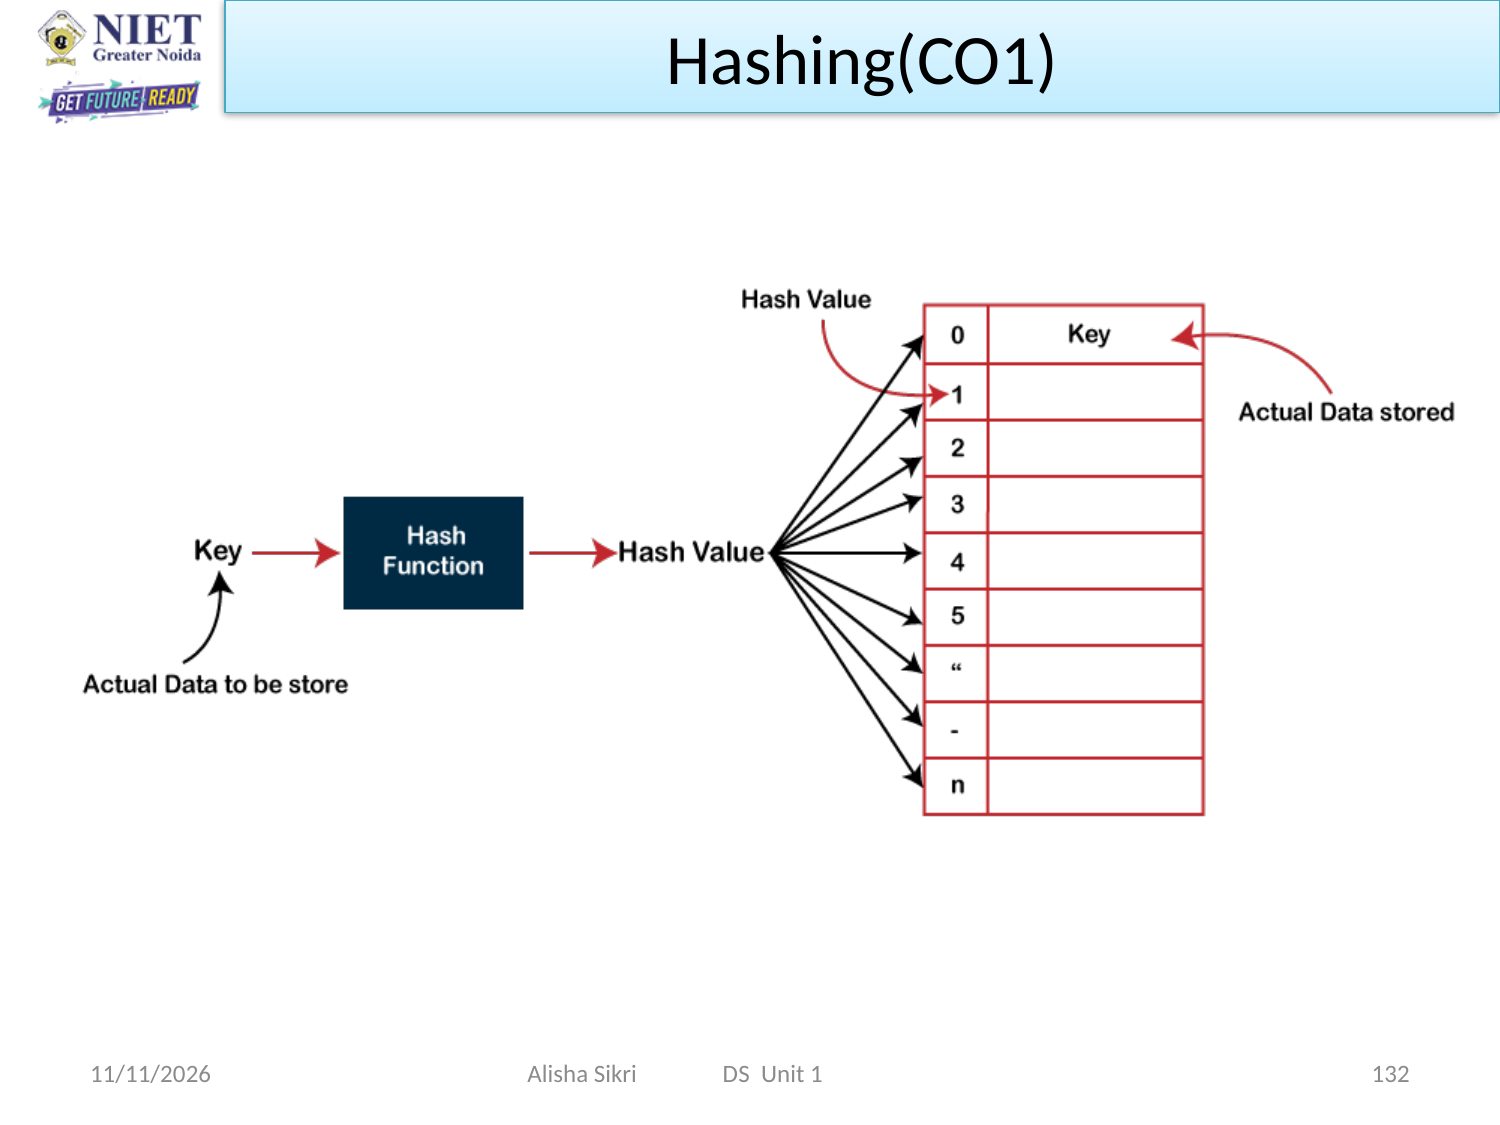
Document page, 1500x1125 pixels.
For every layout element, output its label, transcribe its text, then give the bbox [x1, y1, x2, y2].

picture [0, 0, 238, 135]
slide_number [75, 1042, 425, 1103]
footer Alisha Sikri DS Unit 1 [512, 1042, 988, 1103]
picture [52, 278, 1471, 847]
text_box Hashing(CO1) [238, 0, 1500, 113]
slide_number 132 [1074, 1042, 1425, 1103]
